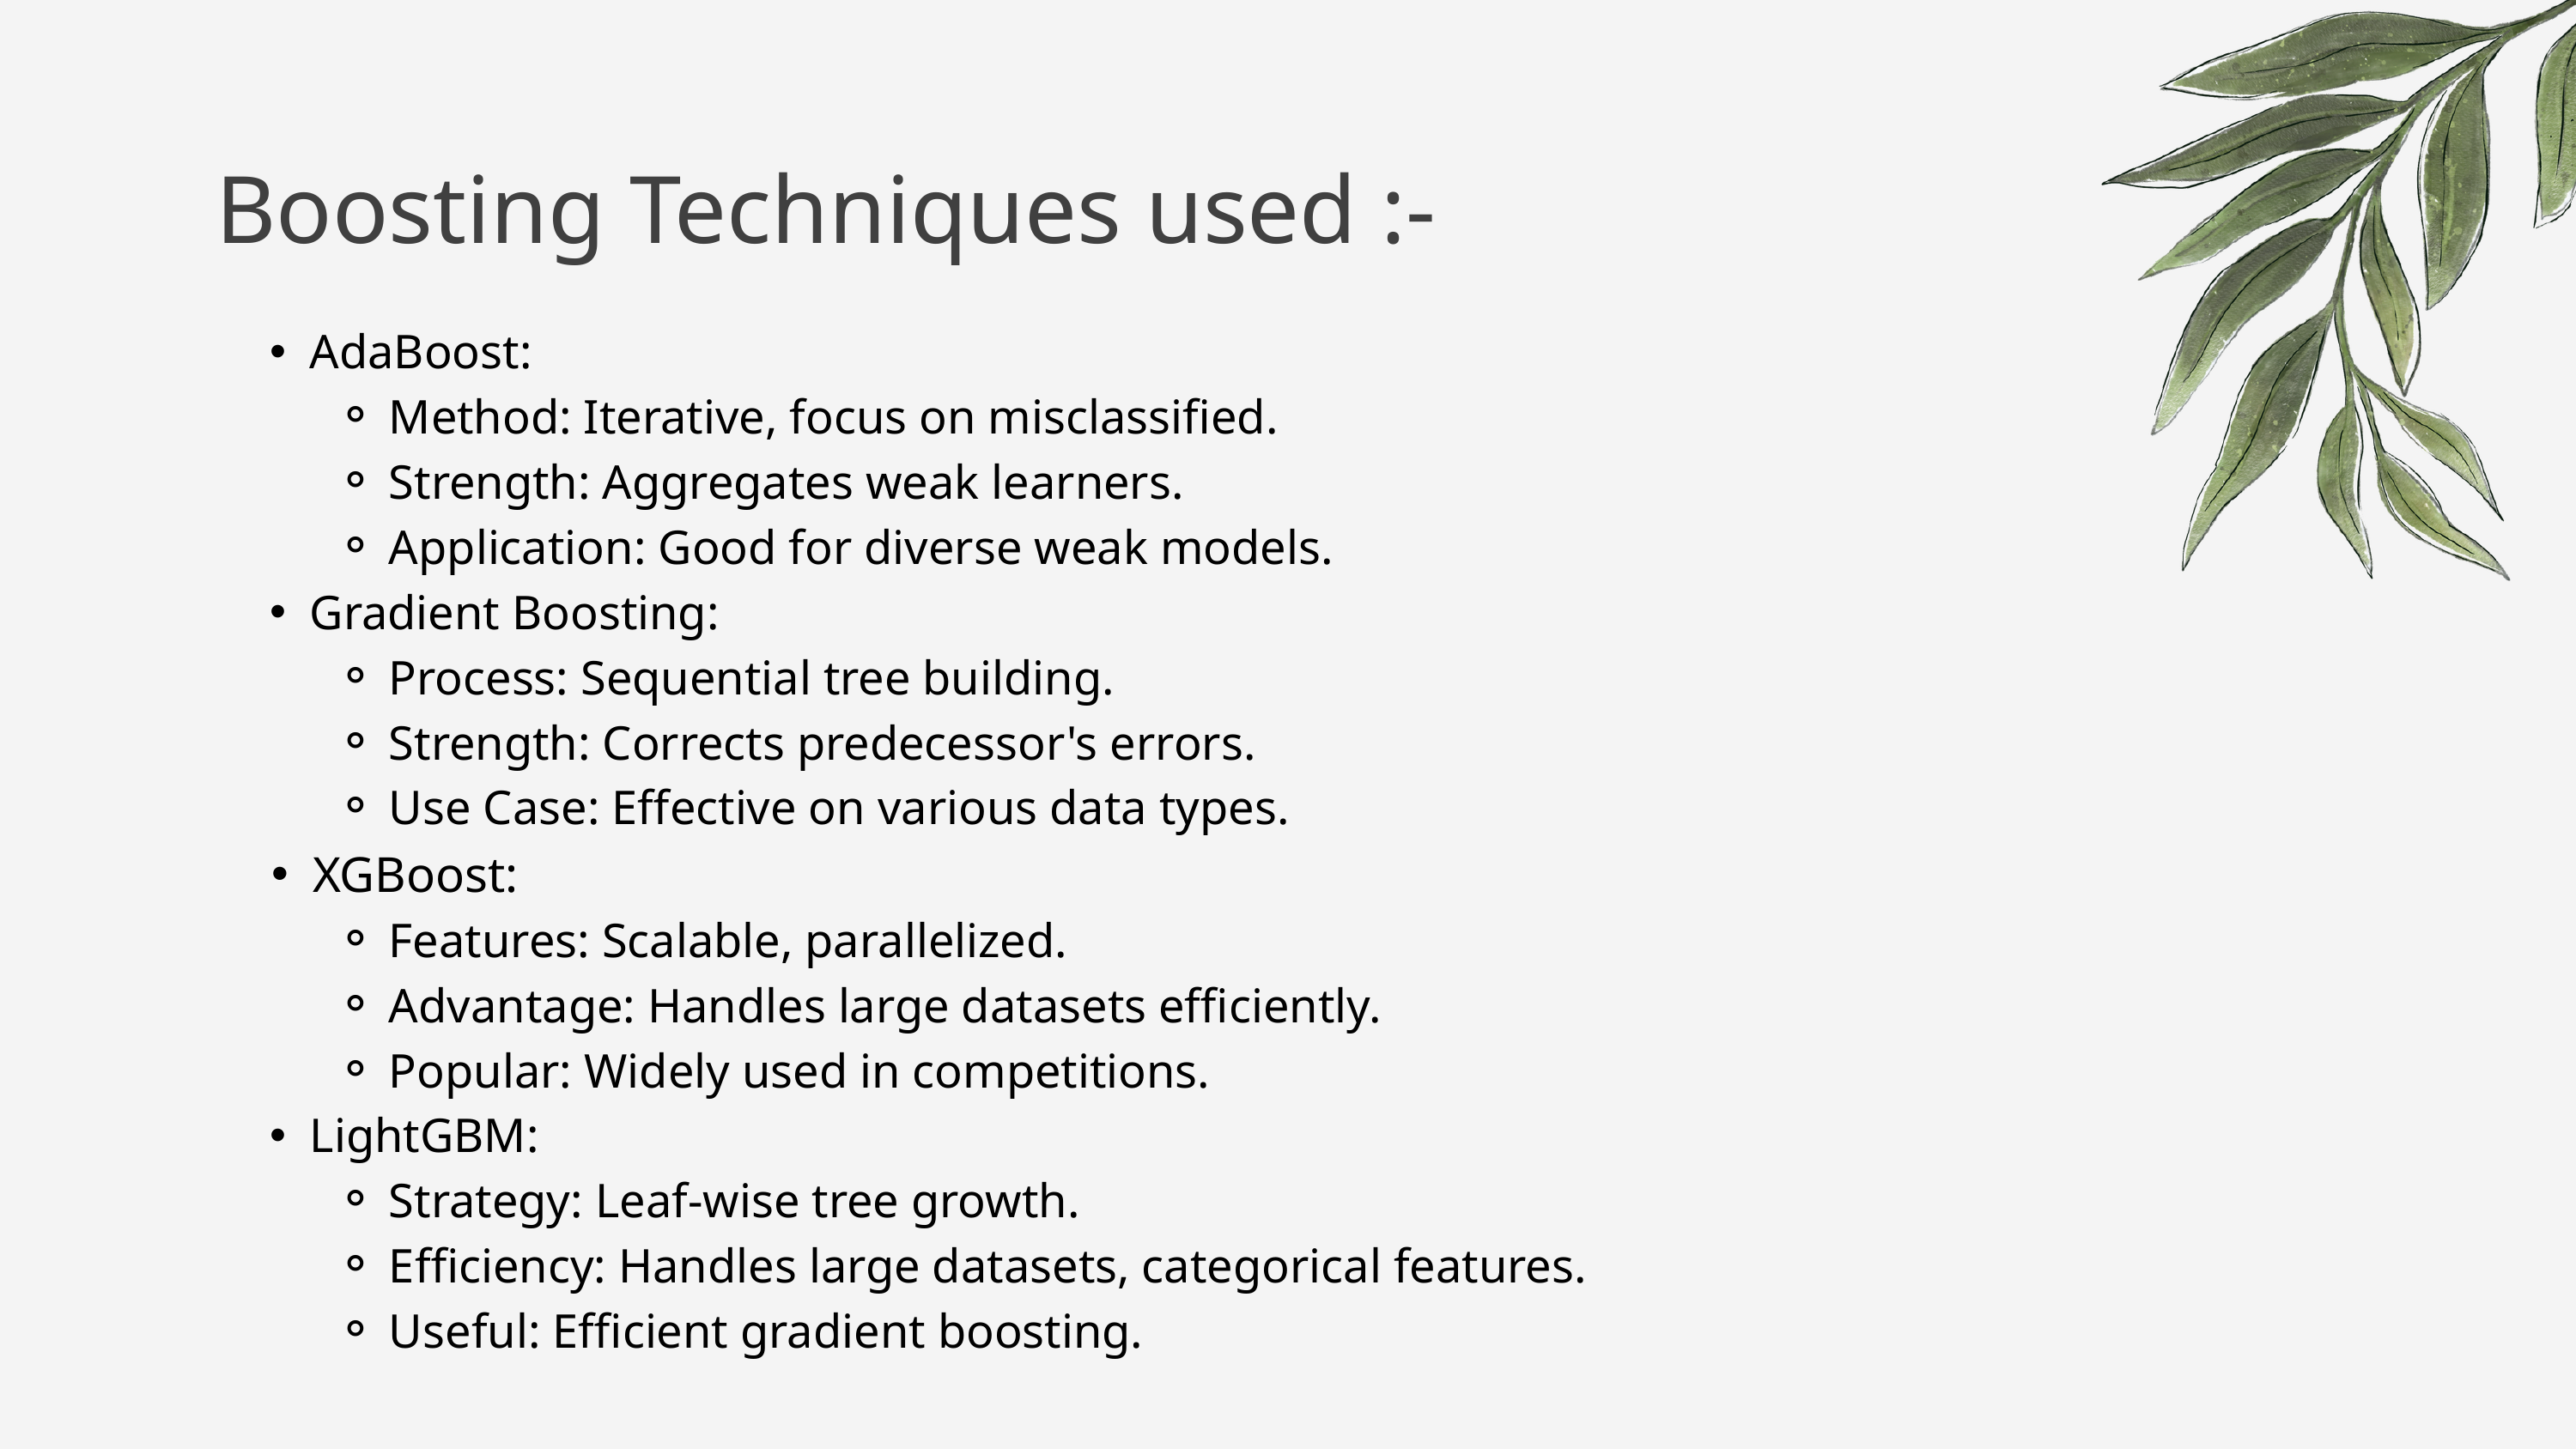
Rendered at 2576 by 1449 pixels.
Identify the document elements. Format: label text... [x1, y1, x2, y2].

text_box Boosting Techniques used :- [144, 131, 1509, 262]
text_box AdaBoost: Method: Iterative, focus on misclassified. Strength: Aggregates weak learners. Application: Good for diverse weak models. Gradient Boosting: Process: Sequential tree building. Strength: Corrects predecessor's errors. Use Case: Effective on various data types. XGBoost: Features: Scalable, parallelized. Advantage: Handles large datasets efficiently. Popular: Widely used in competitions. LightGBM: Strategy: Leaf-wise tree growth. Efficiency: Handles large datasets, categorical features. Useful: Efficient gradient boosting. [230, 248, 2206, 1422]
text_box [2101, 0, 2576, 581]
